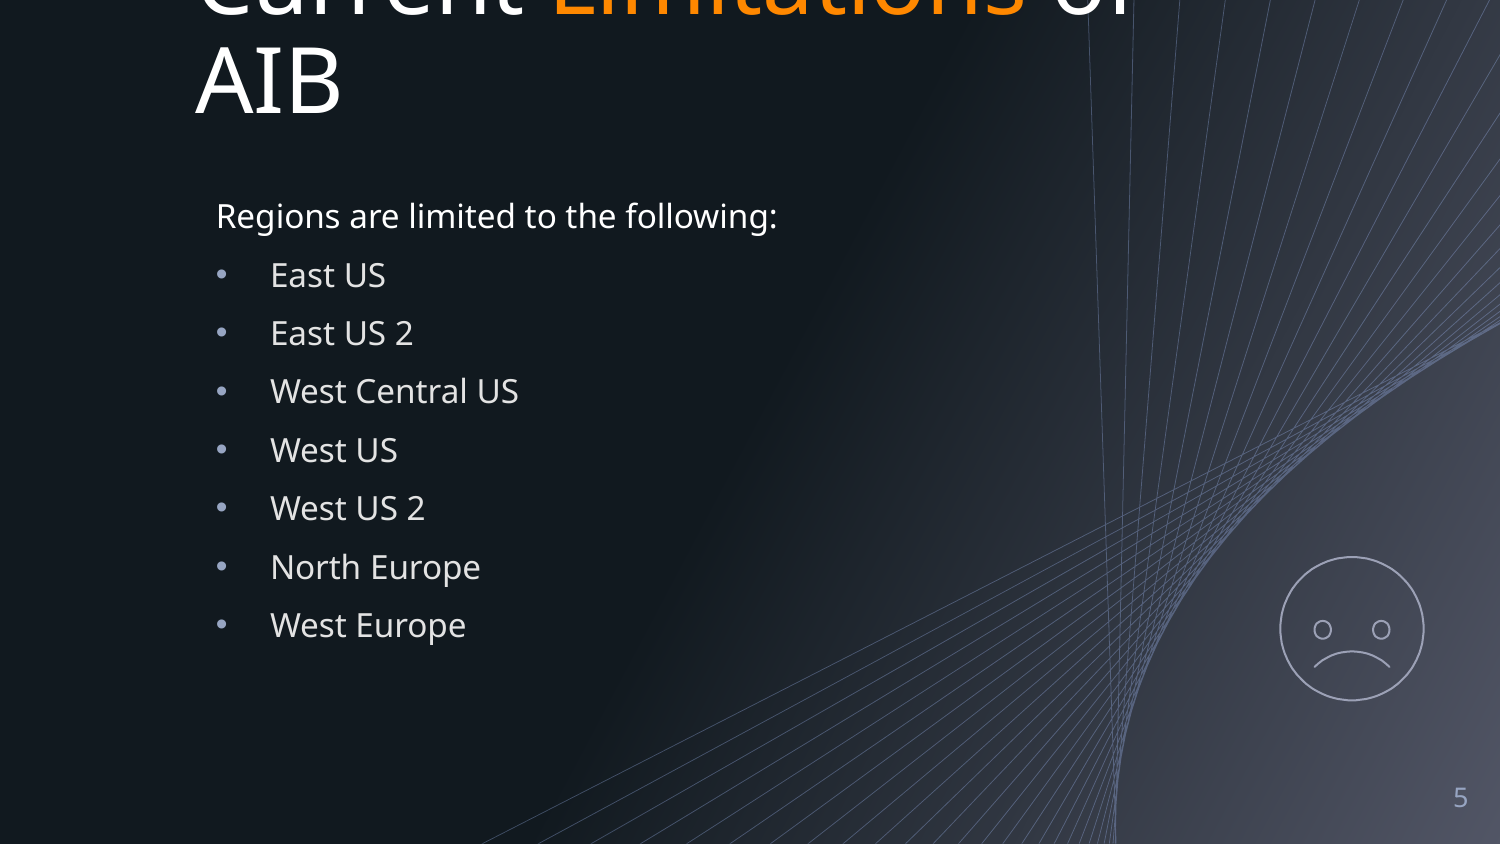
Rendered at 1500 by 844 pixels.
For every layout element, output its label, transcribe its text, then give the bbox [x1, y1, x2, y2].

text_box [1280, 556, 1424, 701]
list Regions are limited to the following: East US East US 2 West Central US West US West US 2 North Europe West Europe [195, 189, 1305, 716]
slide_number 5 [1378, 766, 1469, 832]
title Current Limitations of AIB [195, 24, 1305, 133]
